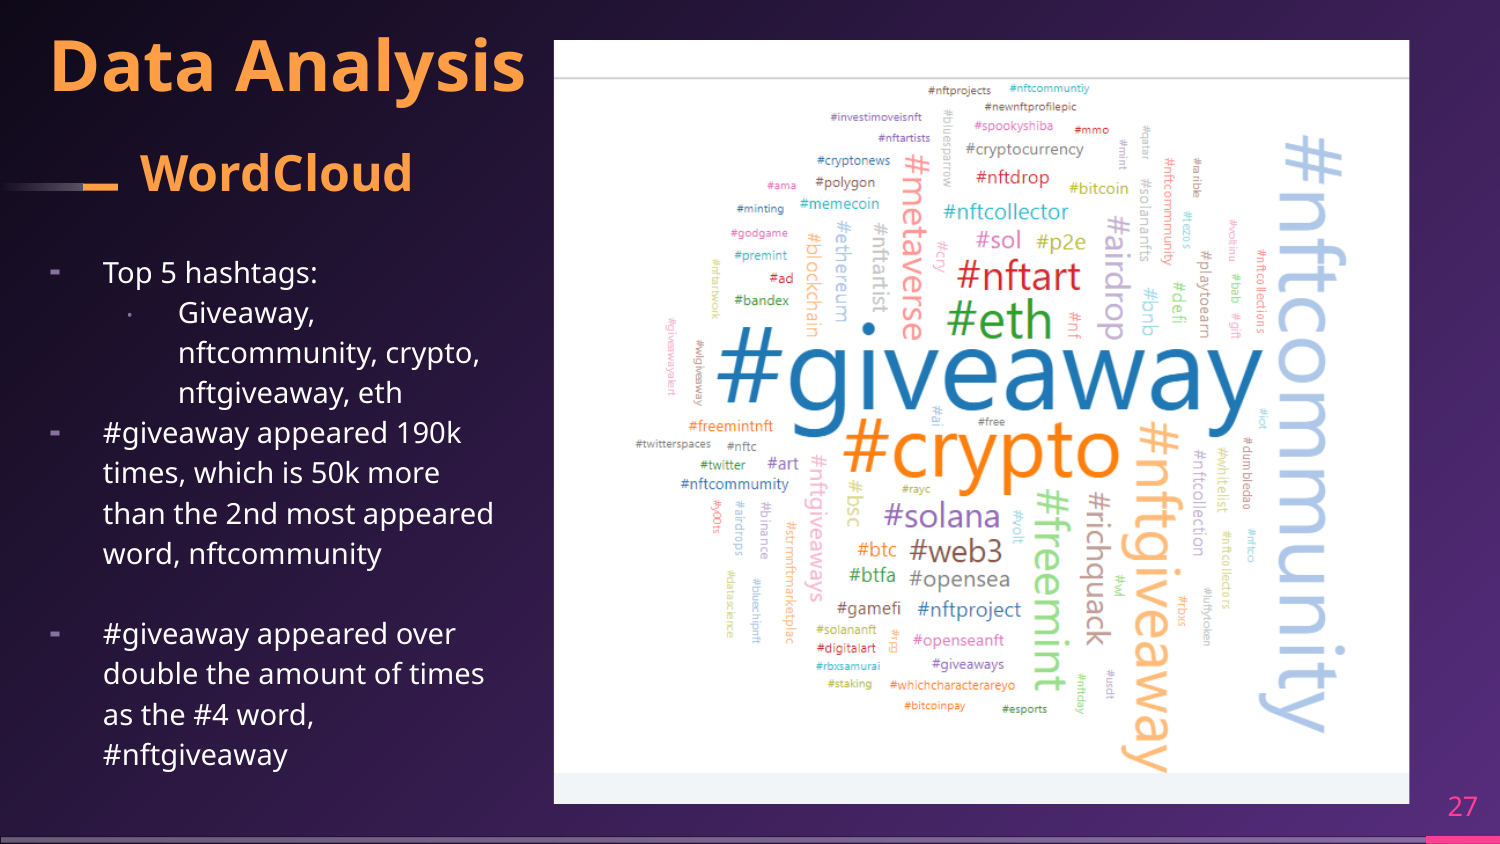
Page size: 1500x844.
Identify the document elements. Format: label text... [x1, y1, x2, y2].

list Top 5 hashtags: Giveaway, nftcommunity, crypto, nftgiveaway, eth #giveaway appeared 190k times, which is 50k more than the 2nd most appeared word, nftcommunity #giveaway appeared over double the amount of times as the #4 word, #nftgiveaway [27, 248, 497, 810]
picture [553, 39, 1410, 804]
title WordCloud [140, 137, 548, 203]
title Data Analysis [48, 41, 550, 107]
slide_number ‹#› [1426, 779, 1500, 837]
